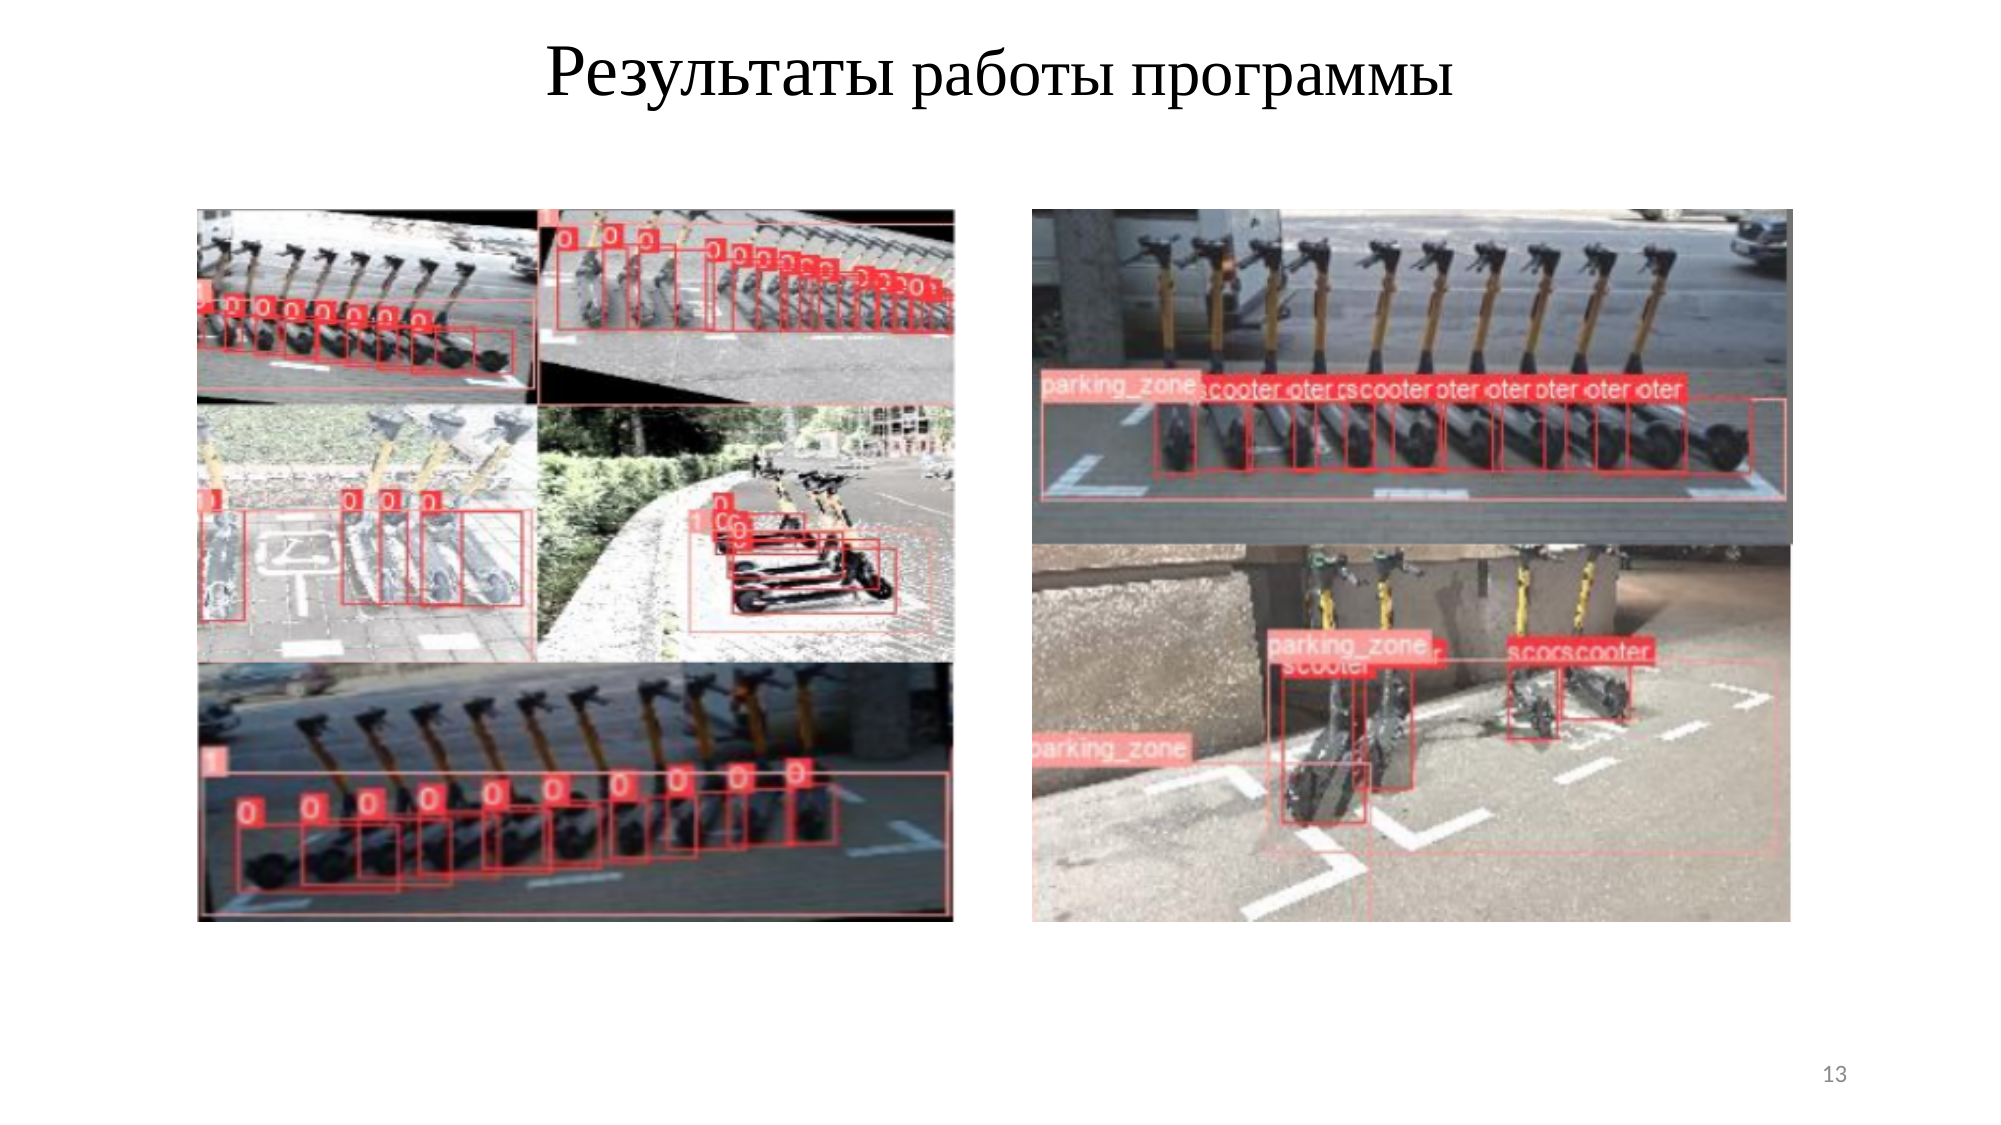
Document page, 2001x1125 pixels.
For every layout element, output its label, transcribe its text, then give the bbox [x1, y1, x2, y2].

picture [1032, 209, 1793, 922]
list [197, 209, 958, 922]
title Результаты работы программы [522, 0, 1478, 155]
slide_number 13 [1412, 1042, 1863, 1103]
